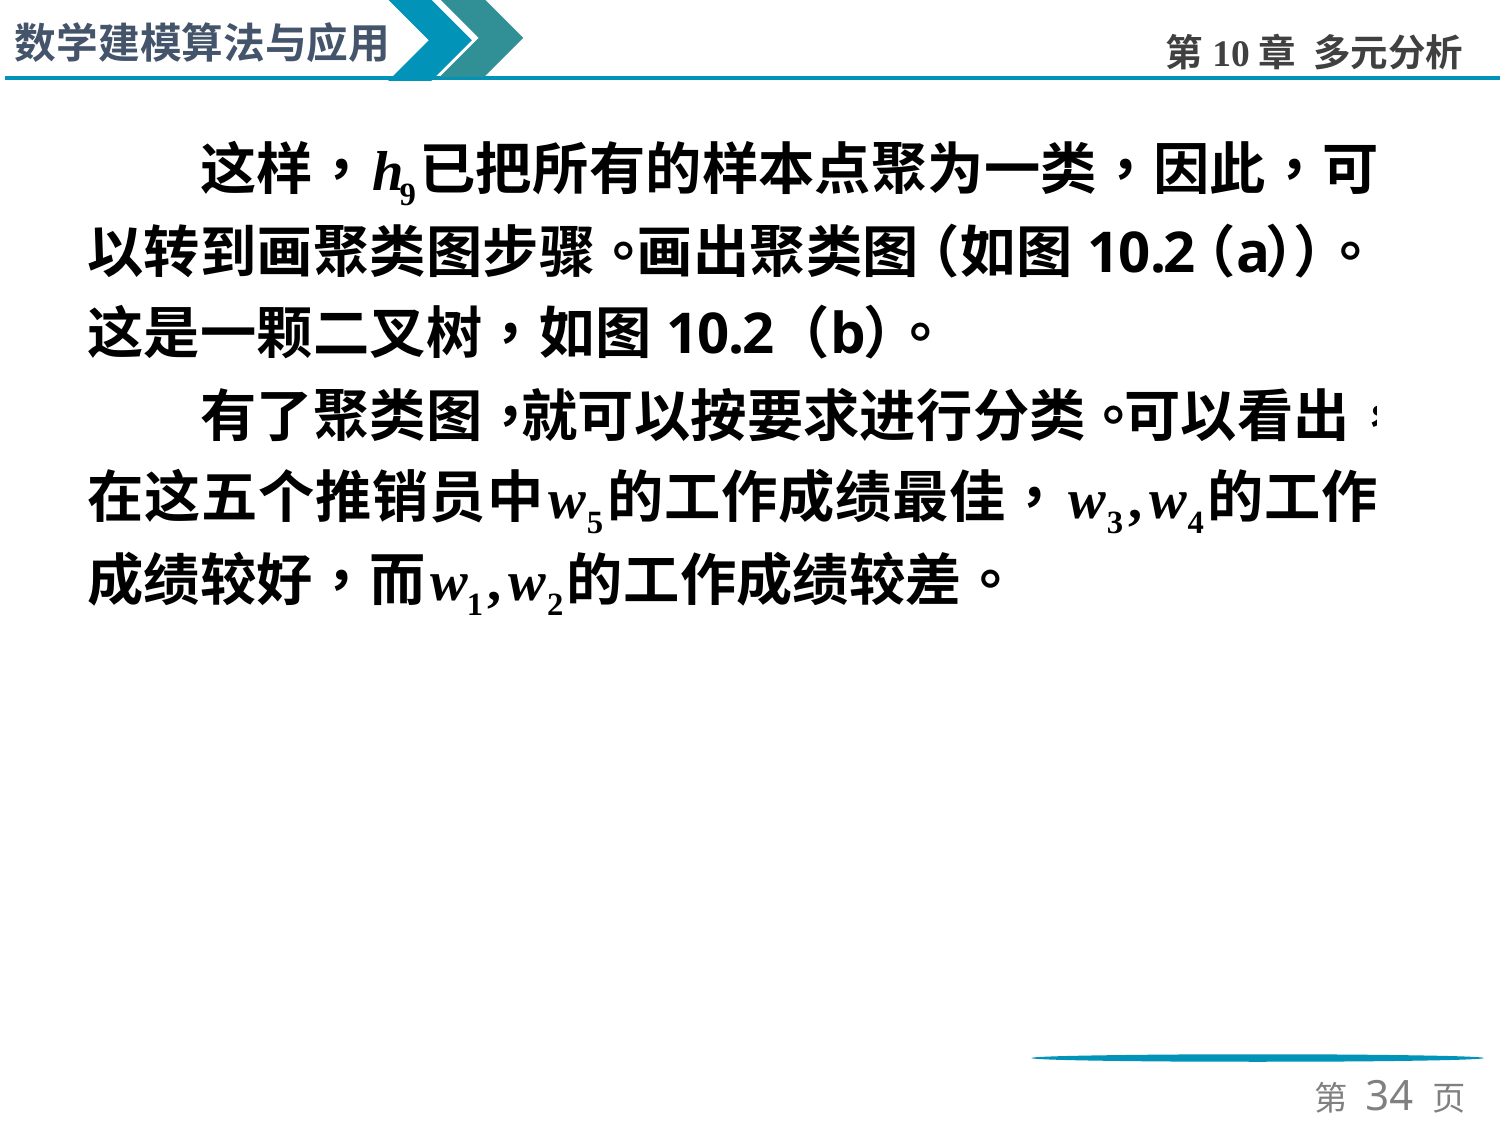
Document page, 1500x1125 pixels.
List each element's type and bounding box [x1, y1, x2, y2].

text_box [87, 131, 1377, 656]
